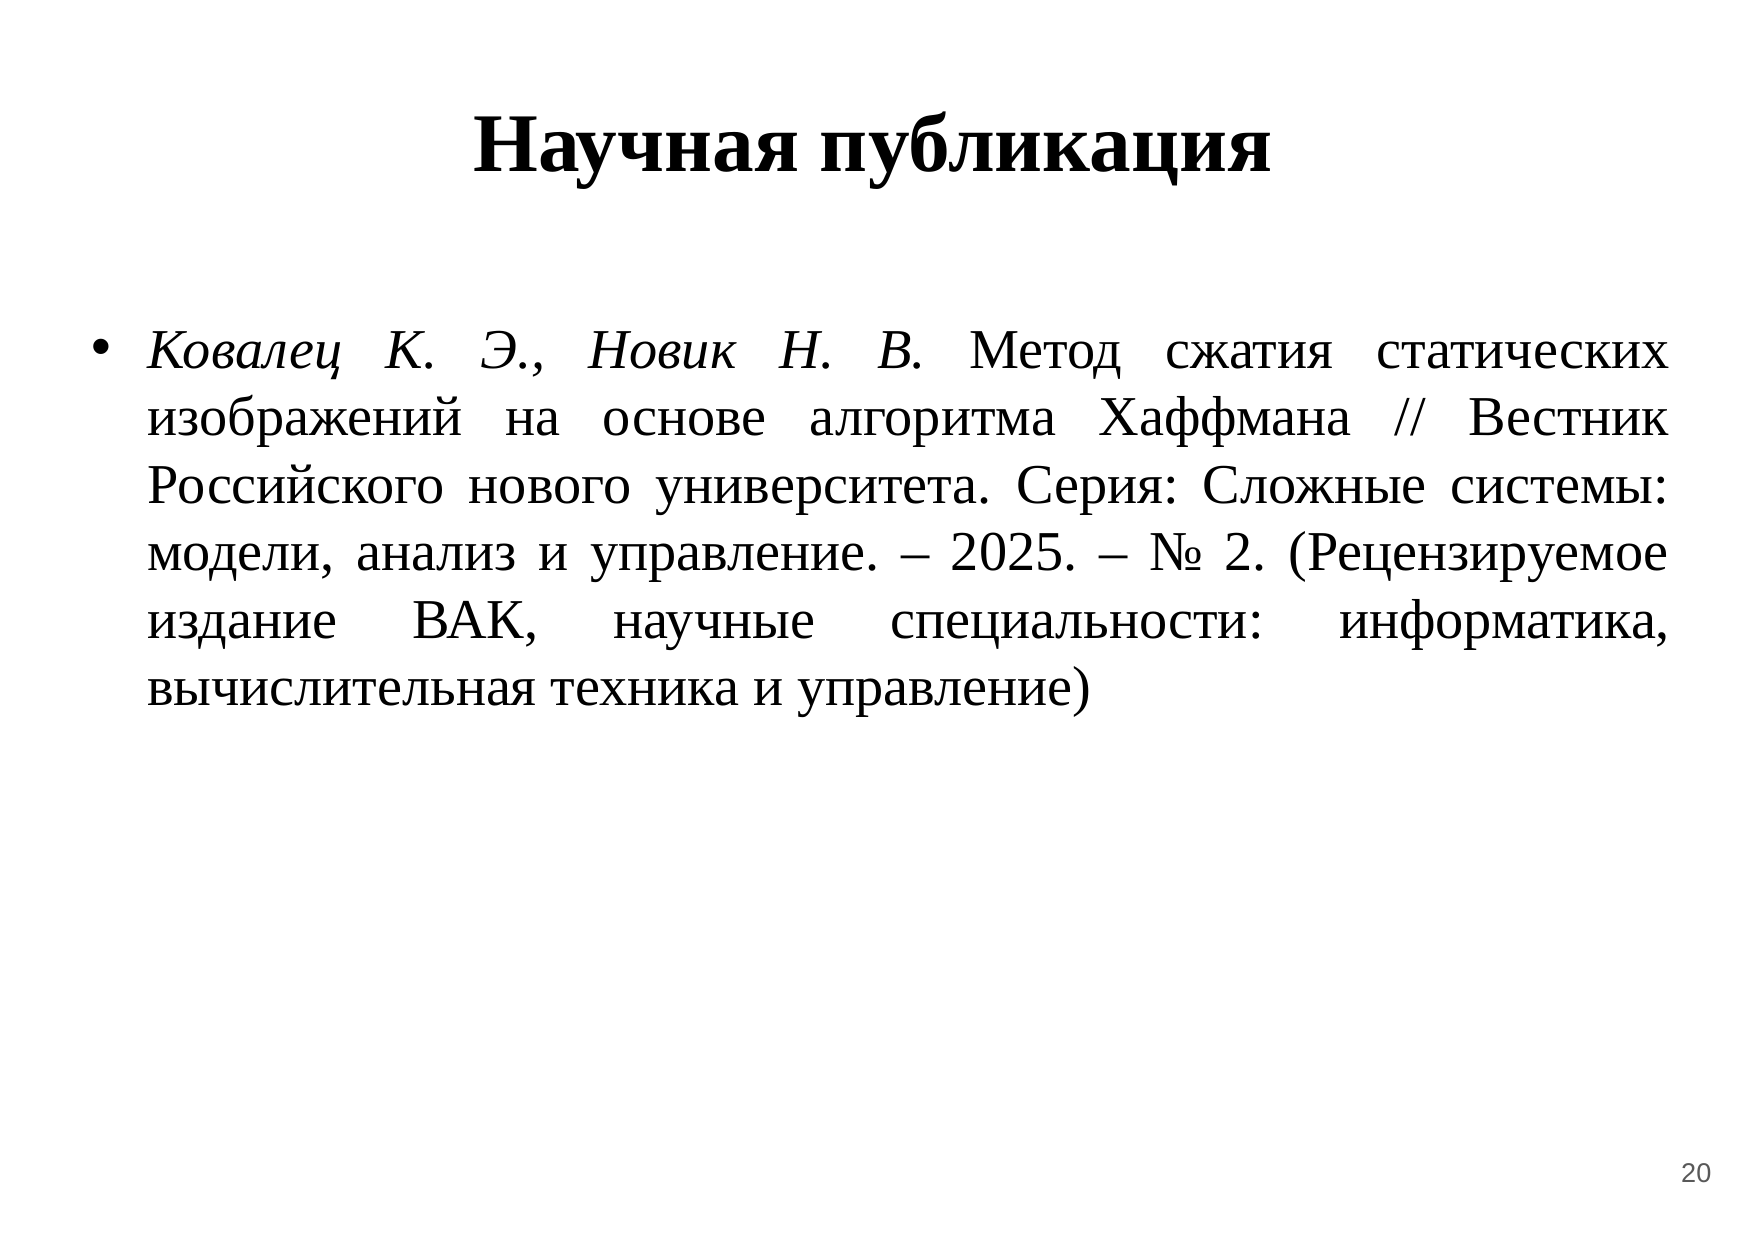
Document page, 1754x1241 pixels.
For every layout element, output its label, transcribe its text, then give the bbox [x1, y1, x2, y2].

text_box Научная публикация [39, 81, 1708, 226]
slide_number 20 [1625, 1124, 1731, 1220]
text_box Ковалец К. Э., Новик Н. В. Метод сжатия статических изображений на основе алгоритма Хаффмана // Вестник Российского нового университета. Серия: Сложные системы: модели, анализ и управление. – 2025. – № 2. (Рецензируемое издание ВАК, научные специальности: информатика, вычислительная техника и управление) [76, 304, 1685, 725]
